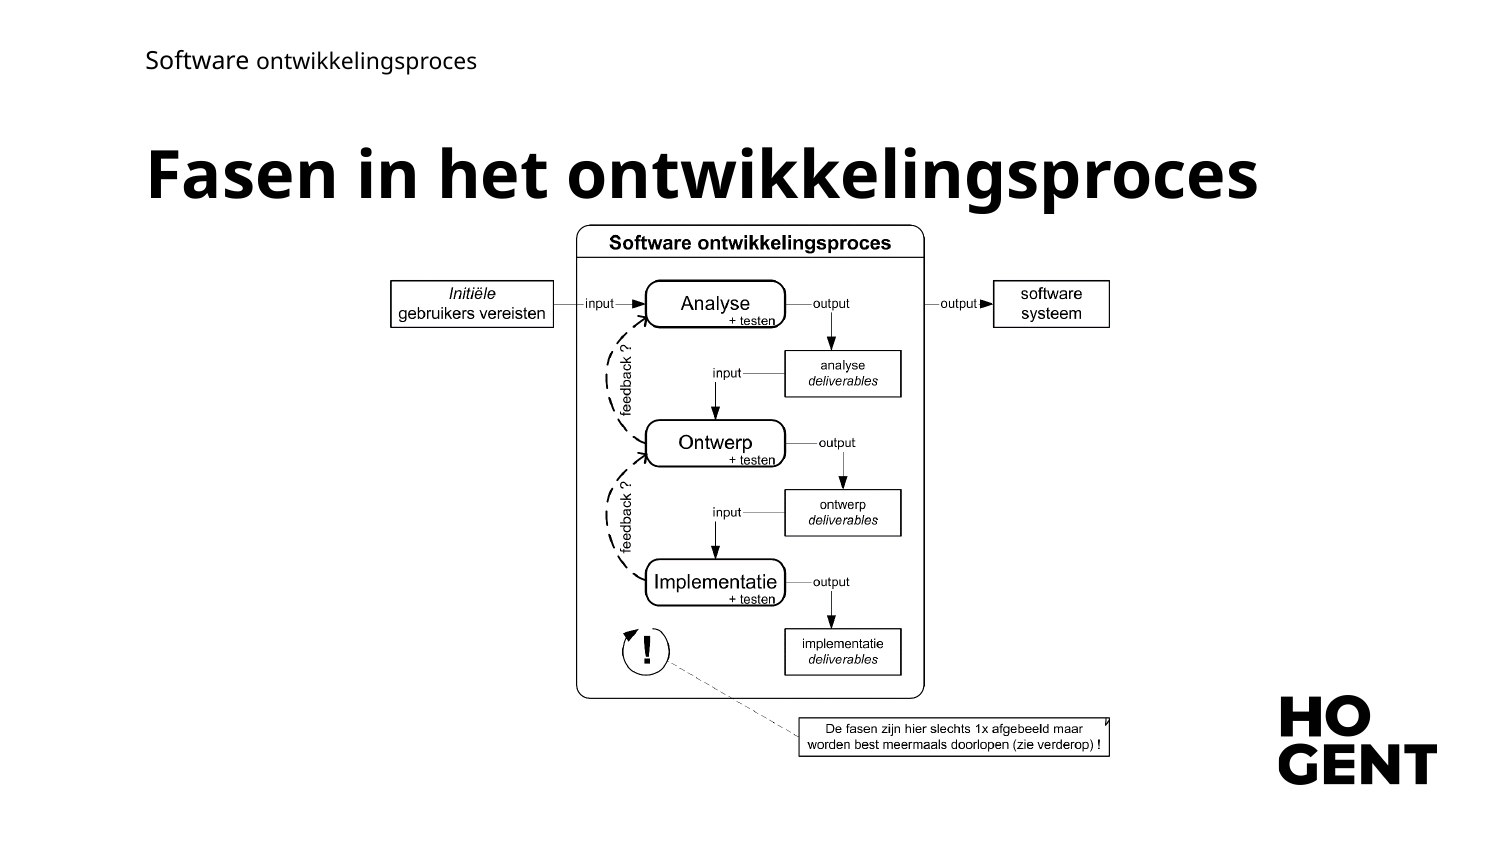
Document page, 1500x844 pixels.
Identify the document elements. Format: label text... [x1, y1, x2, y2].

title Fasen in het ontwikkelingsproces [130, 124, 1481, 225]
text_box Software ontwikkelingsproces [130, 37, 763, 94]
picture [390, 224, 1110, 757]
